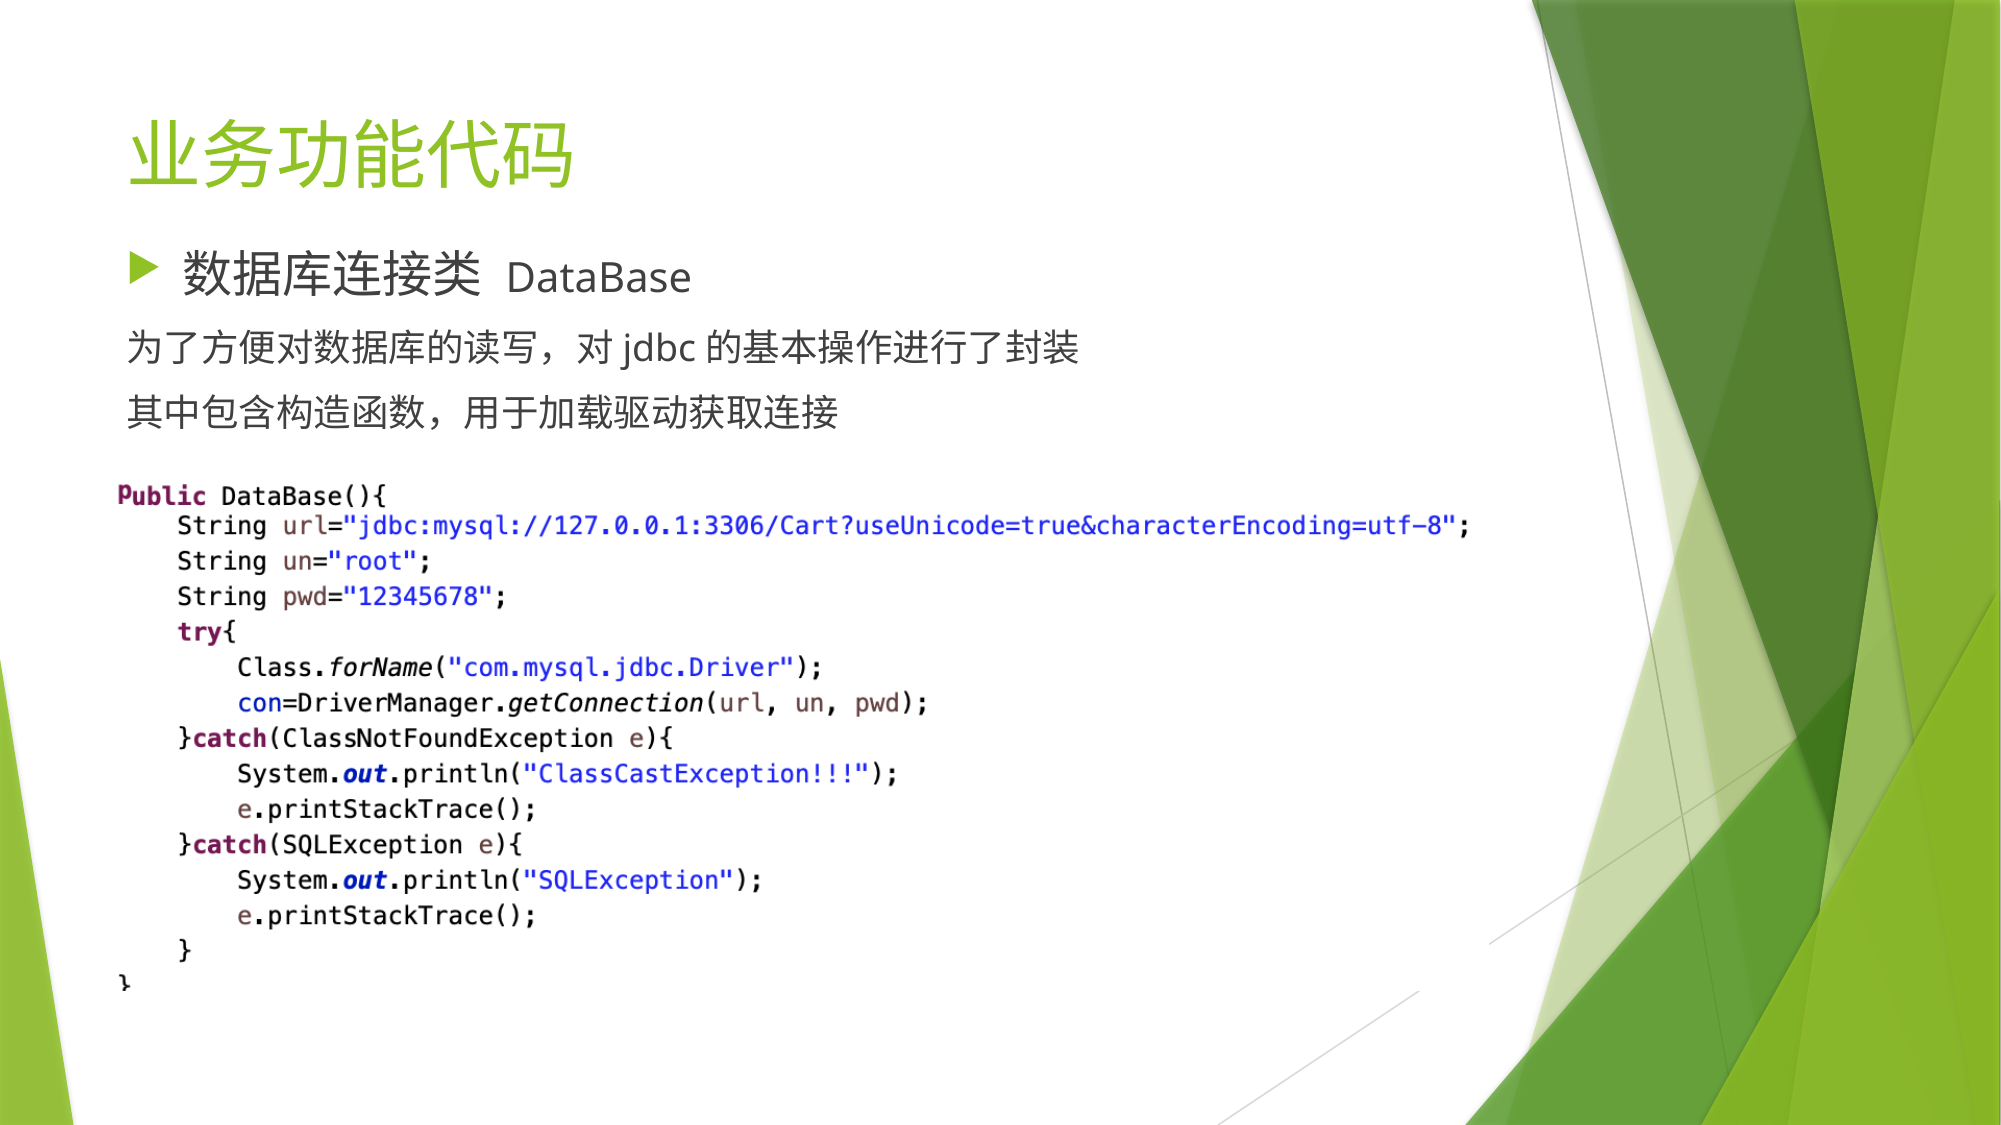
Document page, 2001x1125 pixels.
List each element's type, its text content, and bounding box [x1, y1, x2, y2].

list 数据库连接类 DataBase 为了方便对数据库的读写，对jdbc的基本操作进行了封装 其中包含构造函数，用于加载驱动获取连接 [111, 235, 1522, 992]
picture [110, 480, 1489, 992]
title 业务功能代码 [111, 99, 1522, 235]
